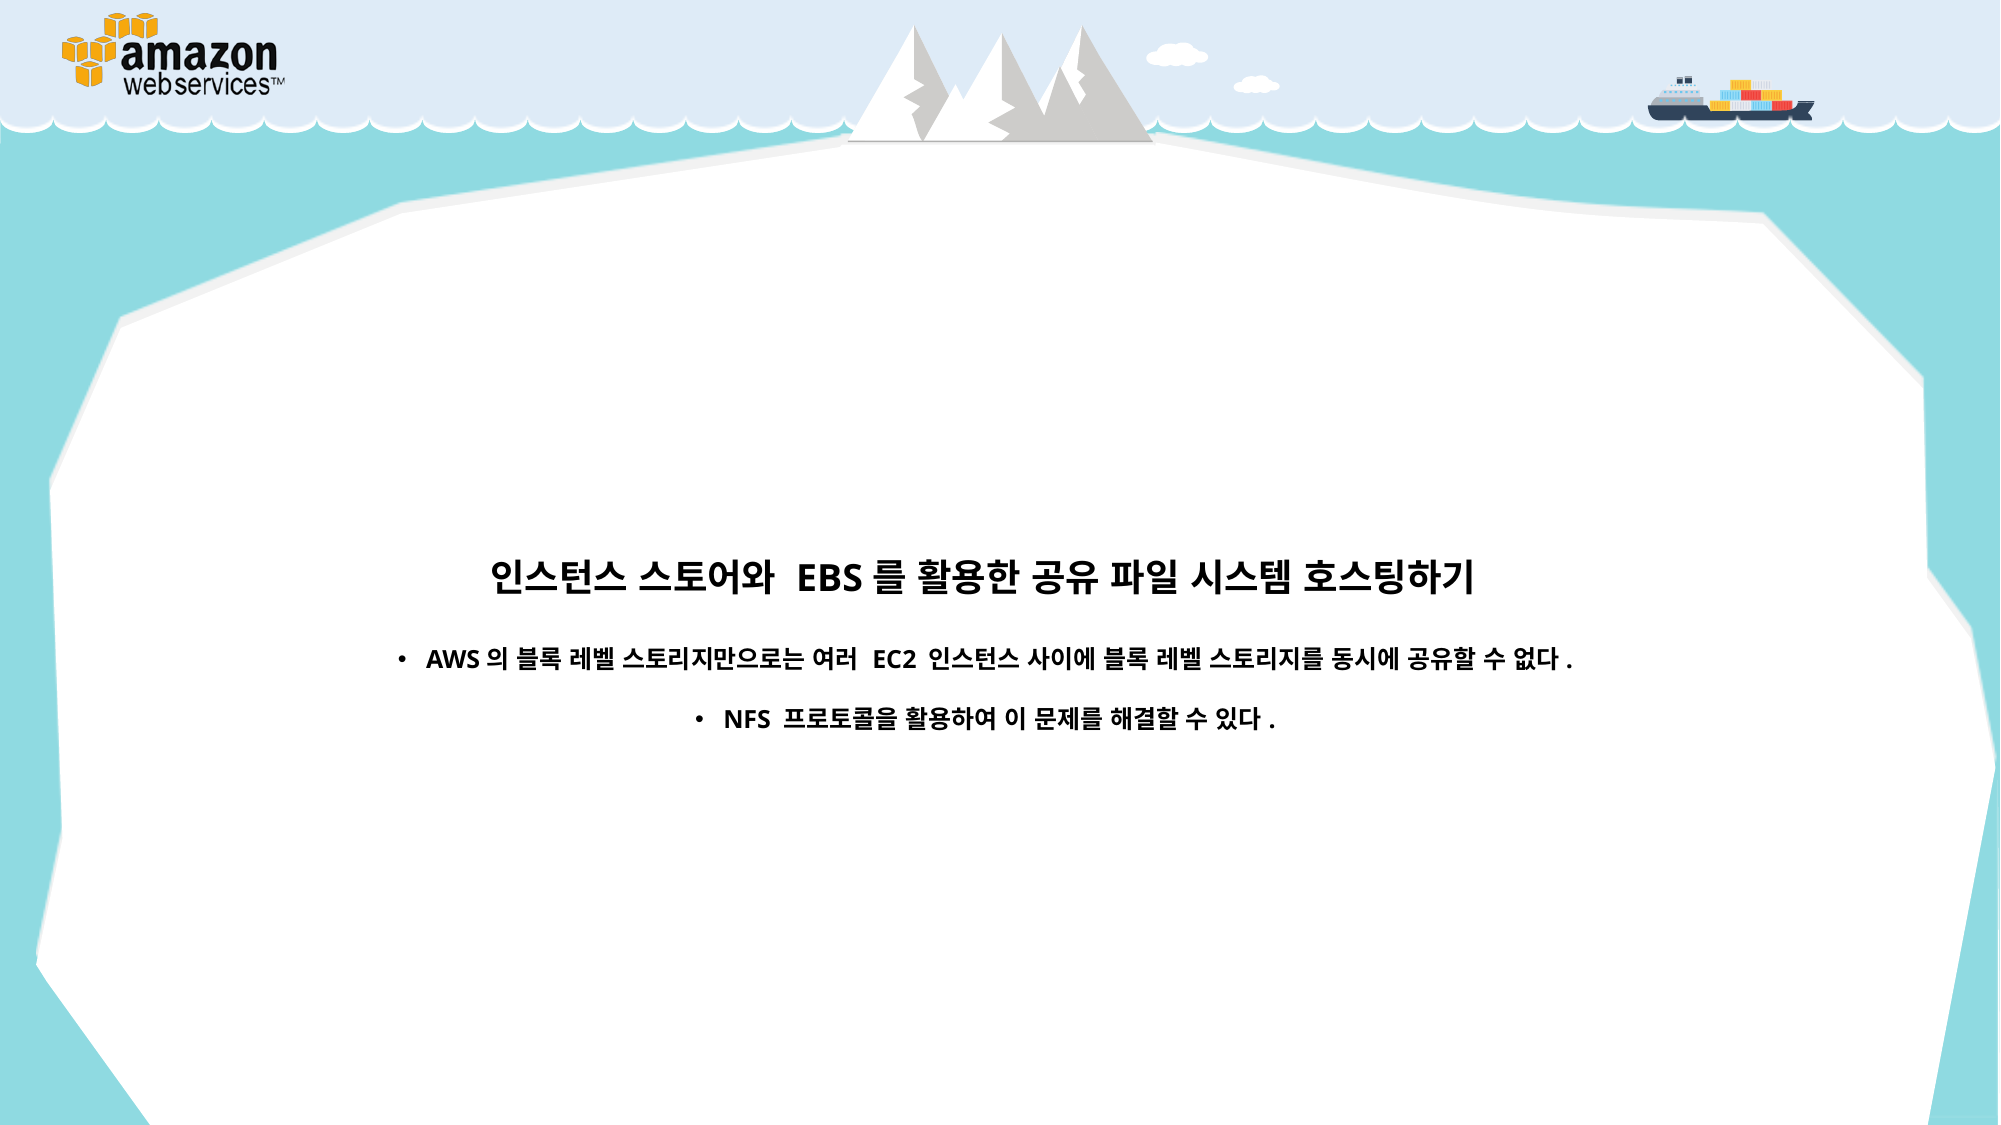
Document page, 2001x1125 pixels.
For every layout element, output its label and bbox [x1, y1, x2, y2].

text_box [1153, 42, 1209, 67]
text_box [1647, 76, 1815, 119]
text_box [847, 24, 1153, 143]
text_box [0, 119, 2000, 1125]
picture [43, 0, 301, 130]
text_box [1233, 75, 1280, 94]
